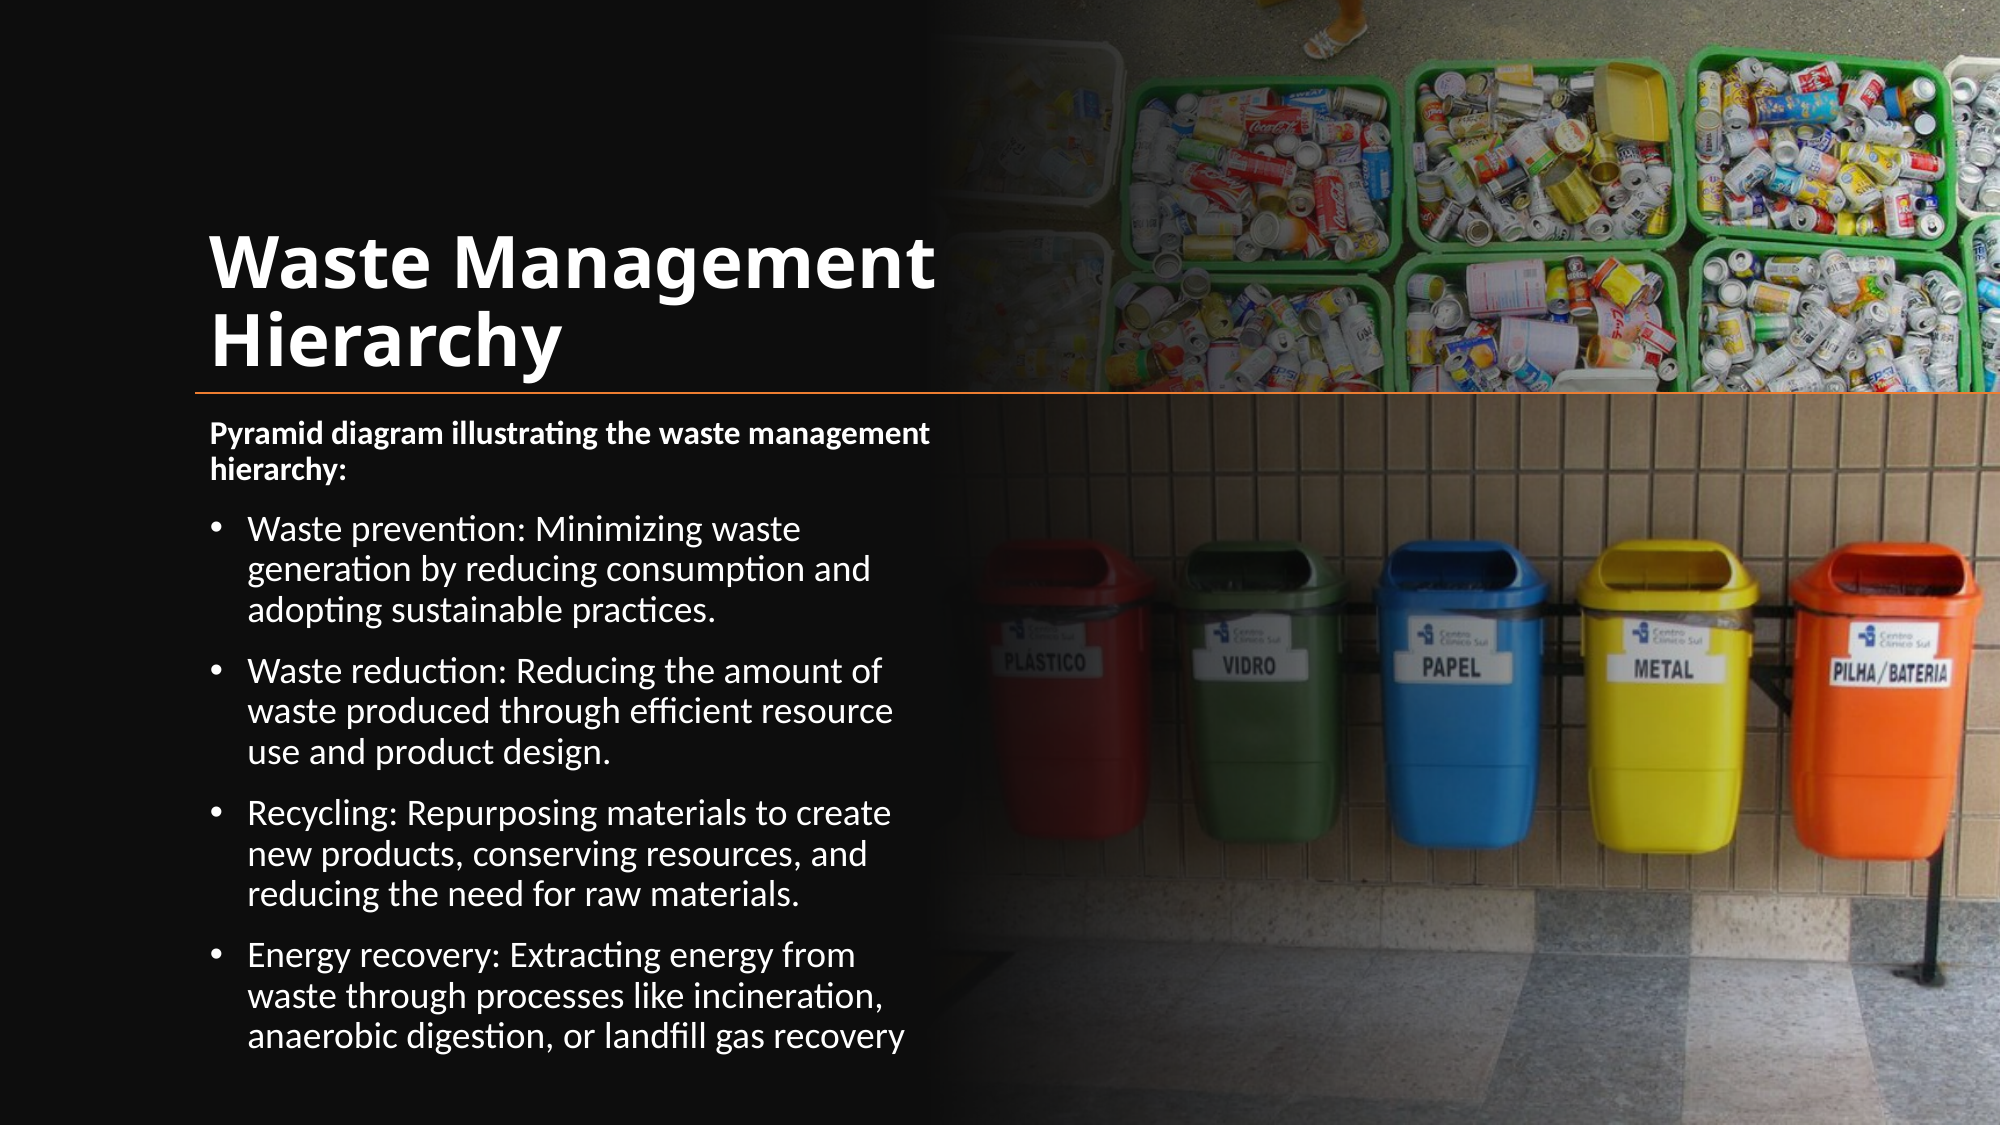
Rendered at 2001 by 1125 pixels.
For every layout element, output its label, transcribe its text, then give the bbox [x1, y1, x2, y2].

picture [909, 394, 2000, 1125]
list Pyramid diagram illustrating the waste management hierarchy: Waste prevention: Minimizing waste generation by reducing consumption and adopting sustainable practices. Waste reduction: Reducing the amount of waste produced through efficient resource use and product design. Recycling: Repurposing materials to create new products, conserving resources, and reducing the need for raw materials. Energy recovery: Extracting energy from waste through processes like incineration, anaerobic digestion, or landfill gas recovery [194, 408, 909, 904]
title Waste Management Hierarchy [194, 149, 909, 390]
picture [909, 0, 2000, 393]
text_box [0, 0, 909, 1125]
